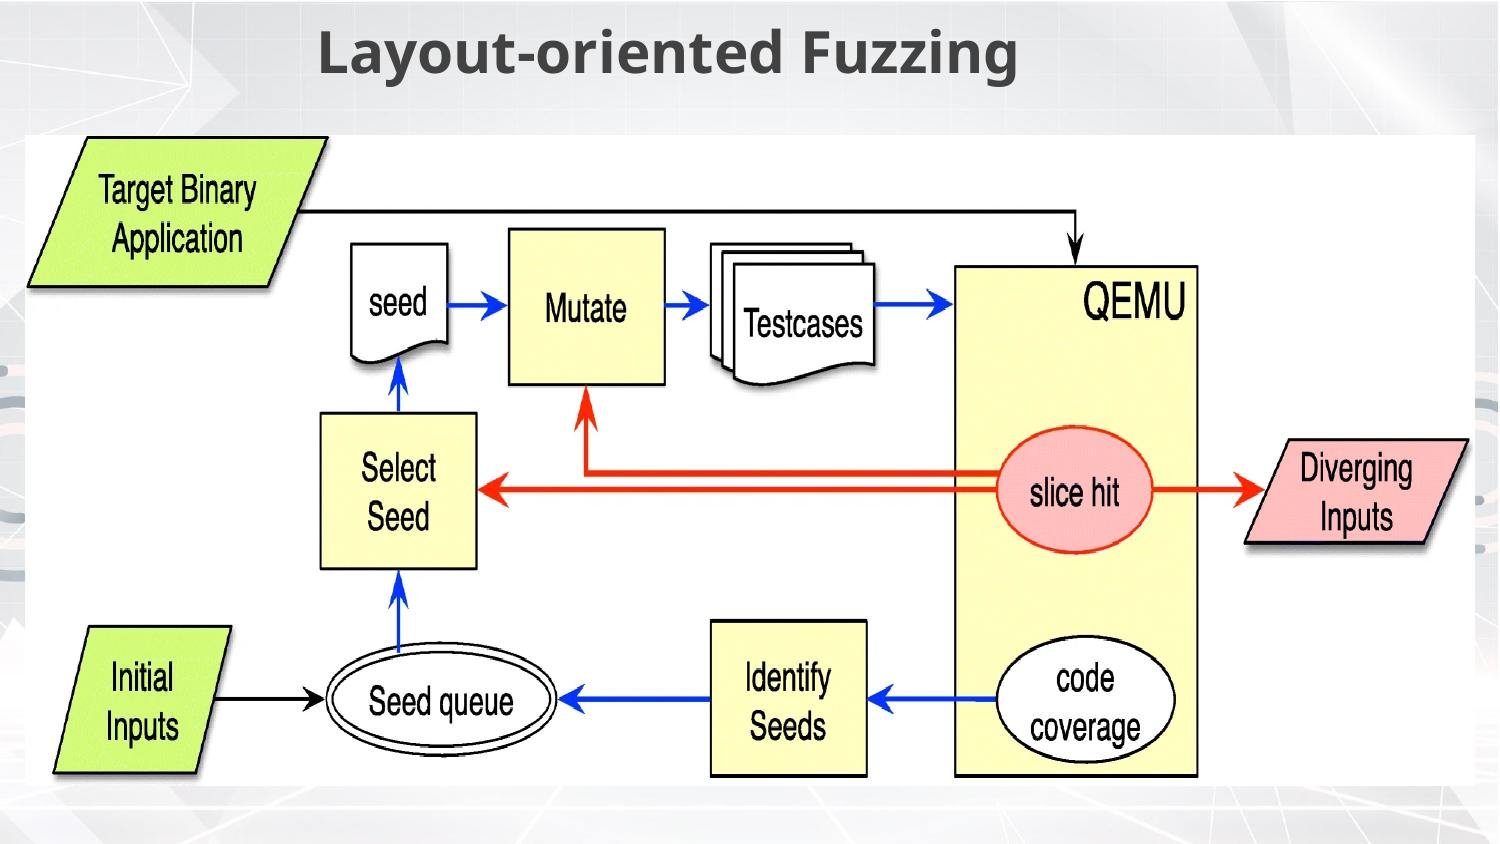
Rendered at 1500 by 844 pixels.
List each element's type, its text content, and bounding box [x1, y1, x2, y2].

picture [0, 0, 1500, 844]
title Layout-oriented Fuzzing [301, 0, 1199, 95]
